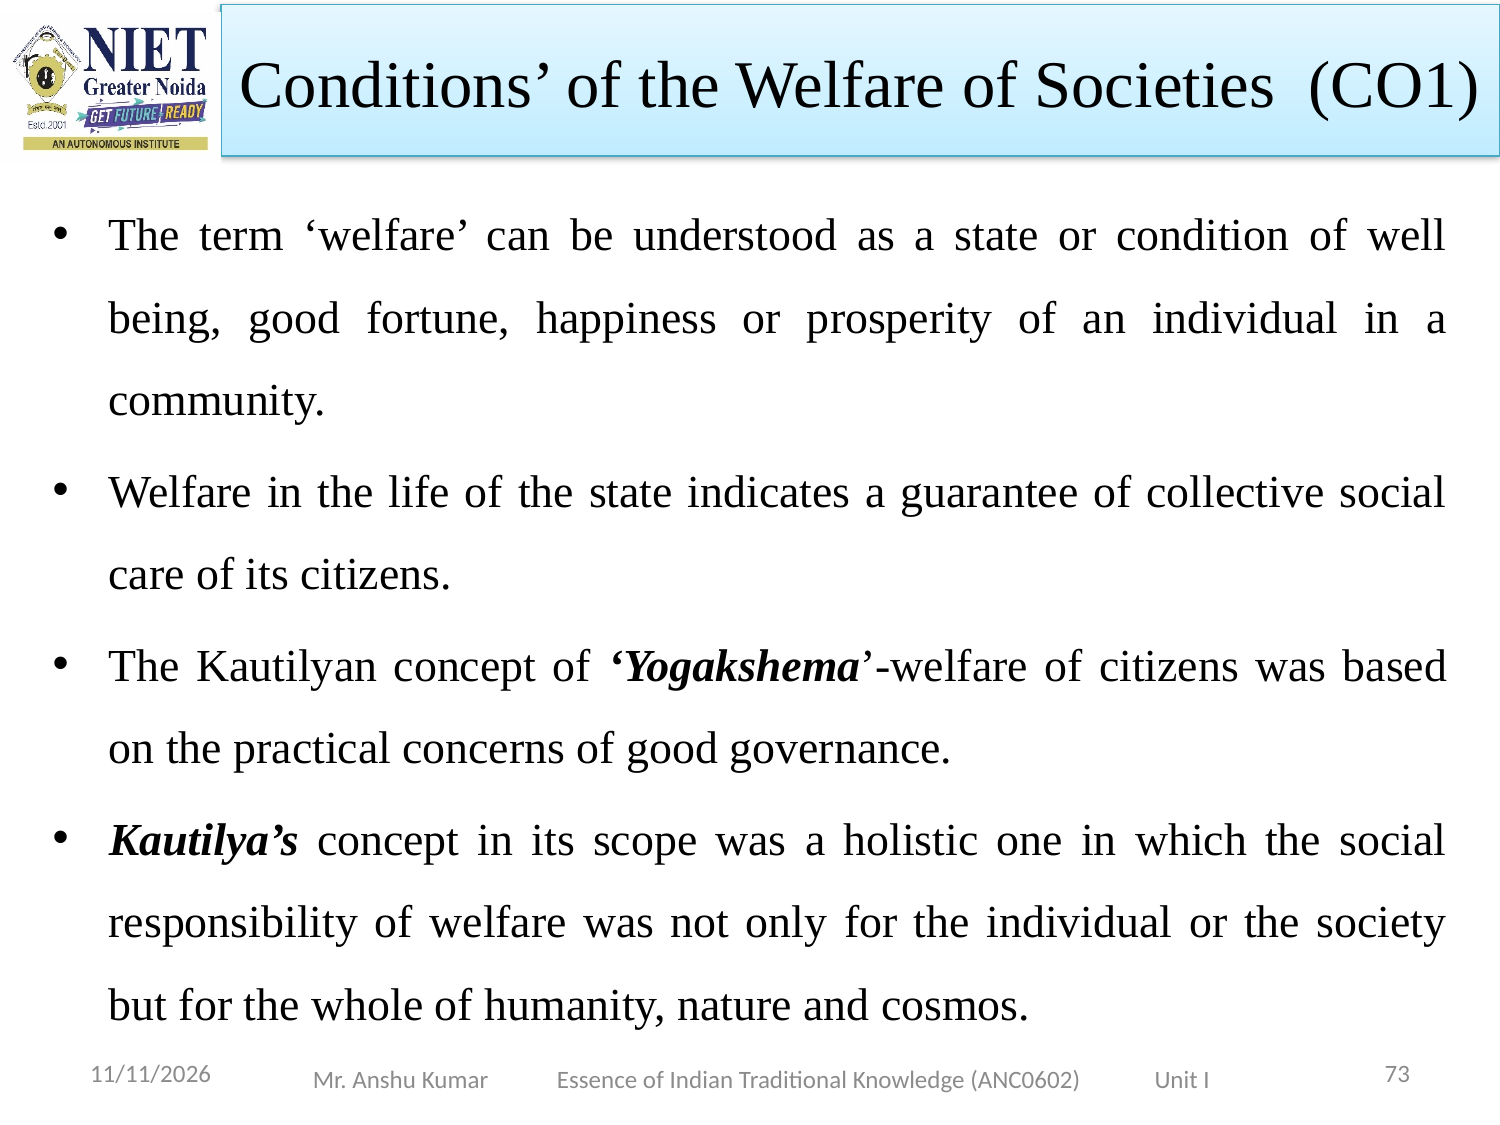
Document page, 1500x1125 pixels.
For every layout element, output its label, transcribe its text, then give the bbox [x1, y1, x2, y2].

footer Mr. Anshu Kumar Essence of Indian Traditional Knowledge (ANC0602) Unit I [237, 1042, 1288, 1115]
text_box Conditions’ of the Welfare of Societies (CO1) [220, 4, 1500, 157]
list The term ‘welfare’ can be understood as a state or condition of well being, good fortune, happiness or prosperity of an individual in a community. Welfare in the life of the state indicates a guarantee of collective social care of its citizens. The Kautilyan concept of ‘Yogakshema’-welfare of citizens was based on the practical concerns of good governance. Kautilya’s concept in its scope was a holistic one in which the social responsibility of welfare was not only for the individual or the society but for the whole of humanity, nature and cosmos. [37, 169, 1463, 1043]
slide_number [75, 1042, 237, 1103]
slide_number 73 [1074, 1042, 1425, 1103]
picture [0, 11, 222, 163]
